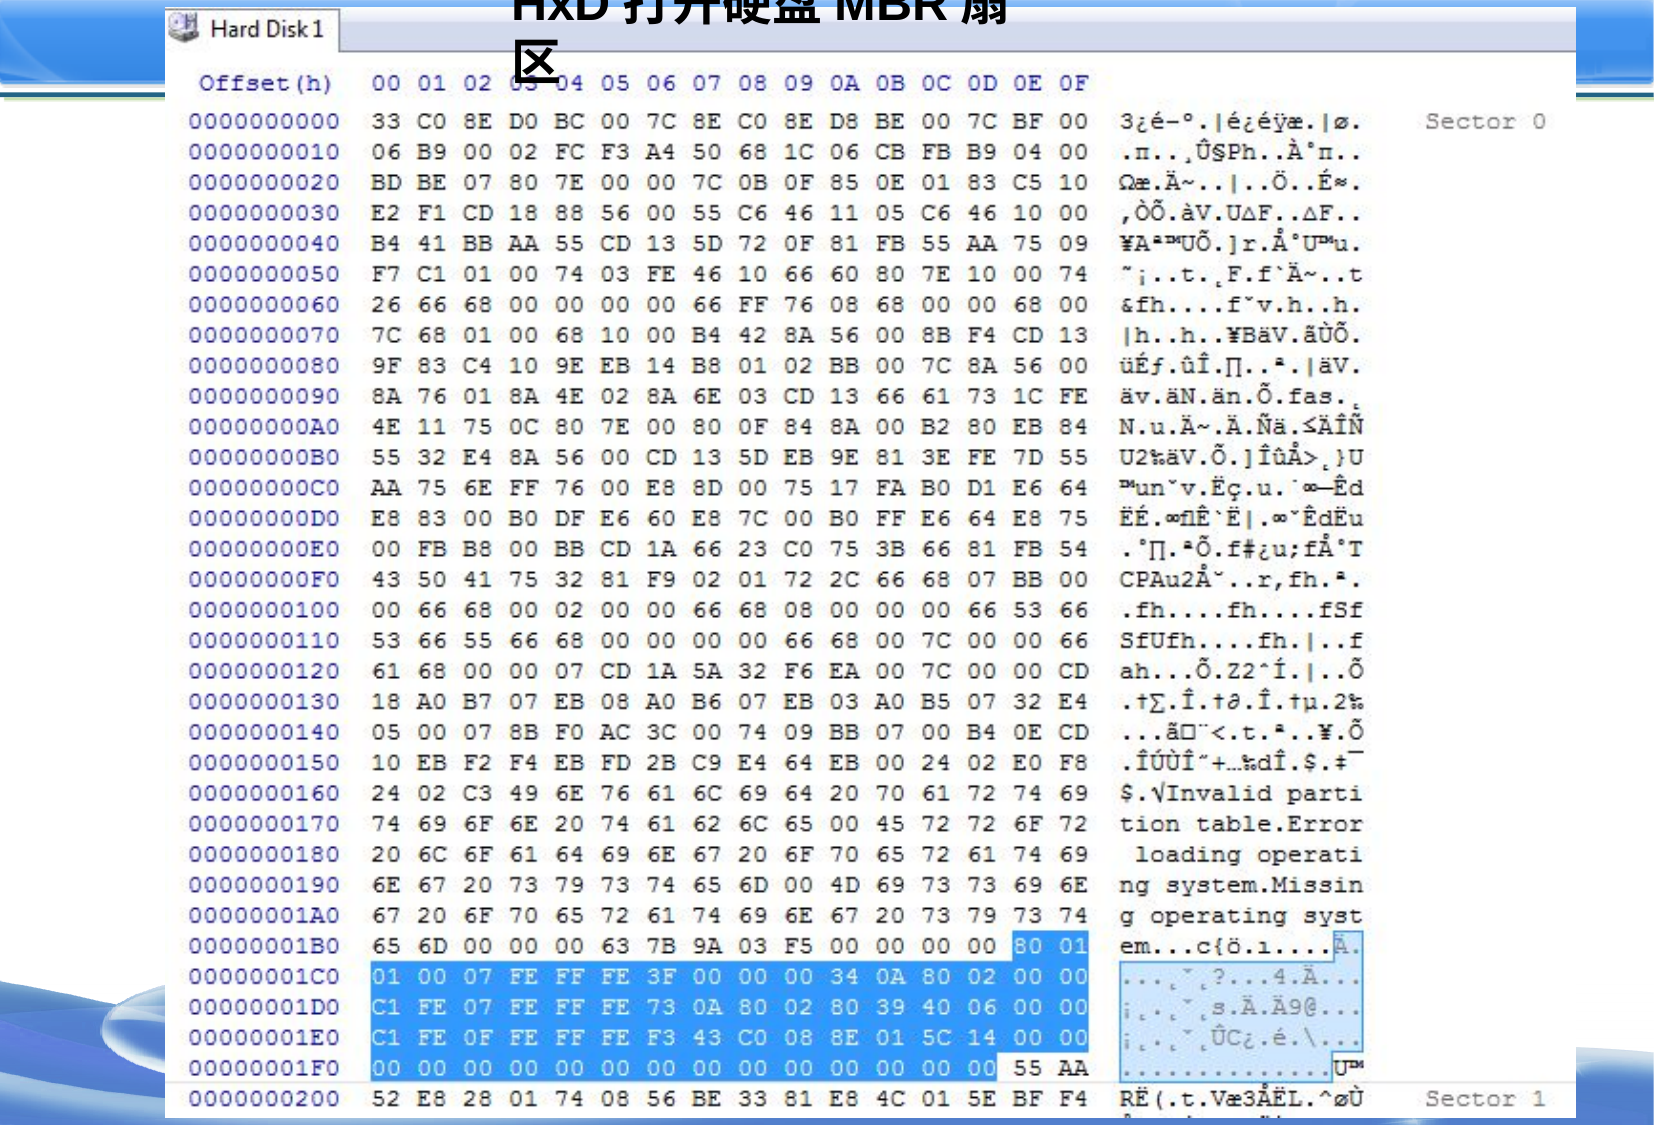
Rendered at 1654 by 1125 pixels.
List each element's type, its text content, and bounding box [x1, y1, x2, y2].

picture [0, 0, 1654, 1125]
title HxD打开硬盘MBR扇区 [495, 0, 1063, 5]
